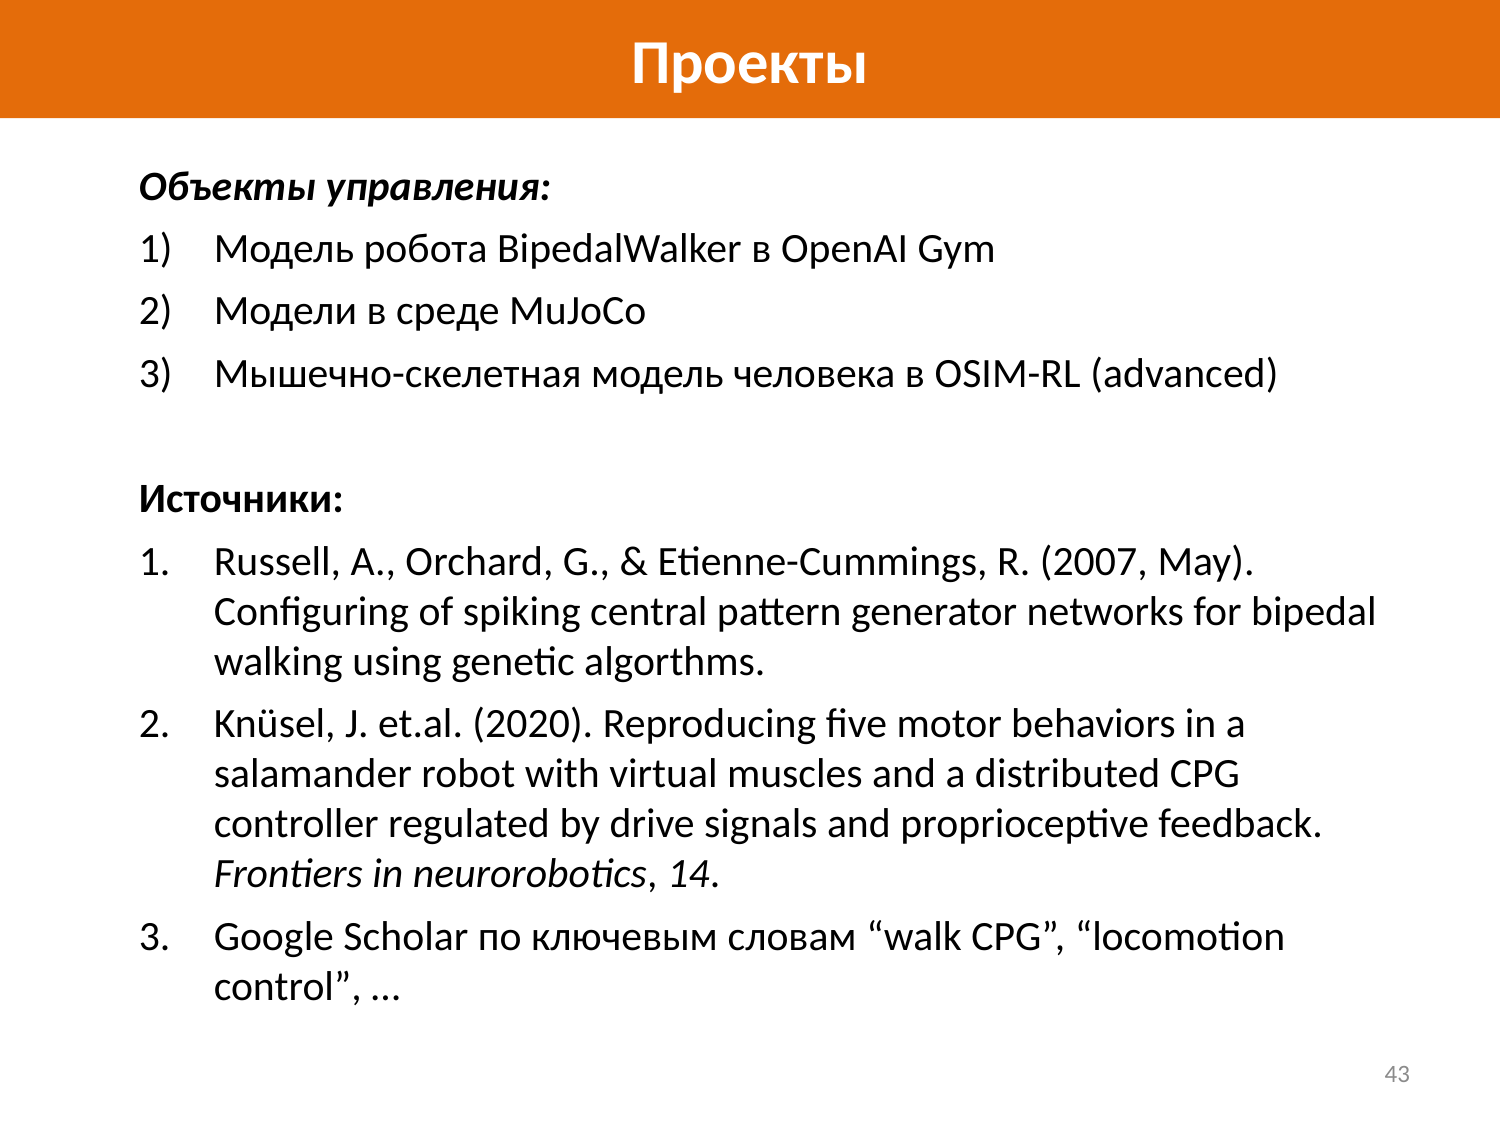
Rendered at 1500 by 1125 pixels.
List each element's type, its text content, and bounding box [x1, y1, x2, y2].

text_box Объекты управления: Модель робота BipedalWalker в OpenAI Gym Модели в среде MuJoCo Мышечно-скелетная модель человека в OSIM-RL (advanced) Источники: Russell, A., Orchard, G., & Etienne-Cummings, R. (2007, May). Configuring of spiking central pattern generator networks for bipedal walking using genetic algorthms. Knüsel, J. et.al. (2020). Reproducing five motor behaviors in a salamander robot with virtual muscles and a distributed CPG controller regulated by drive signals and proprioceptive feedback. Frontiers in neurorobotics, 14. Google Scholar по ключевым словам “walk CPG”, “locomotion control”, … [123, 150, 1412, 1079]
slide_number 43 [1074, 1042, 1425, 1103]
title Проекты [0, 0, 1500, 119]
